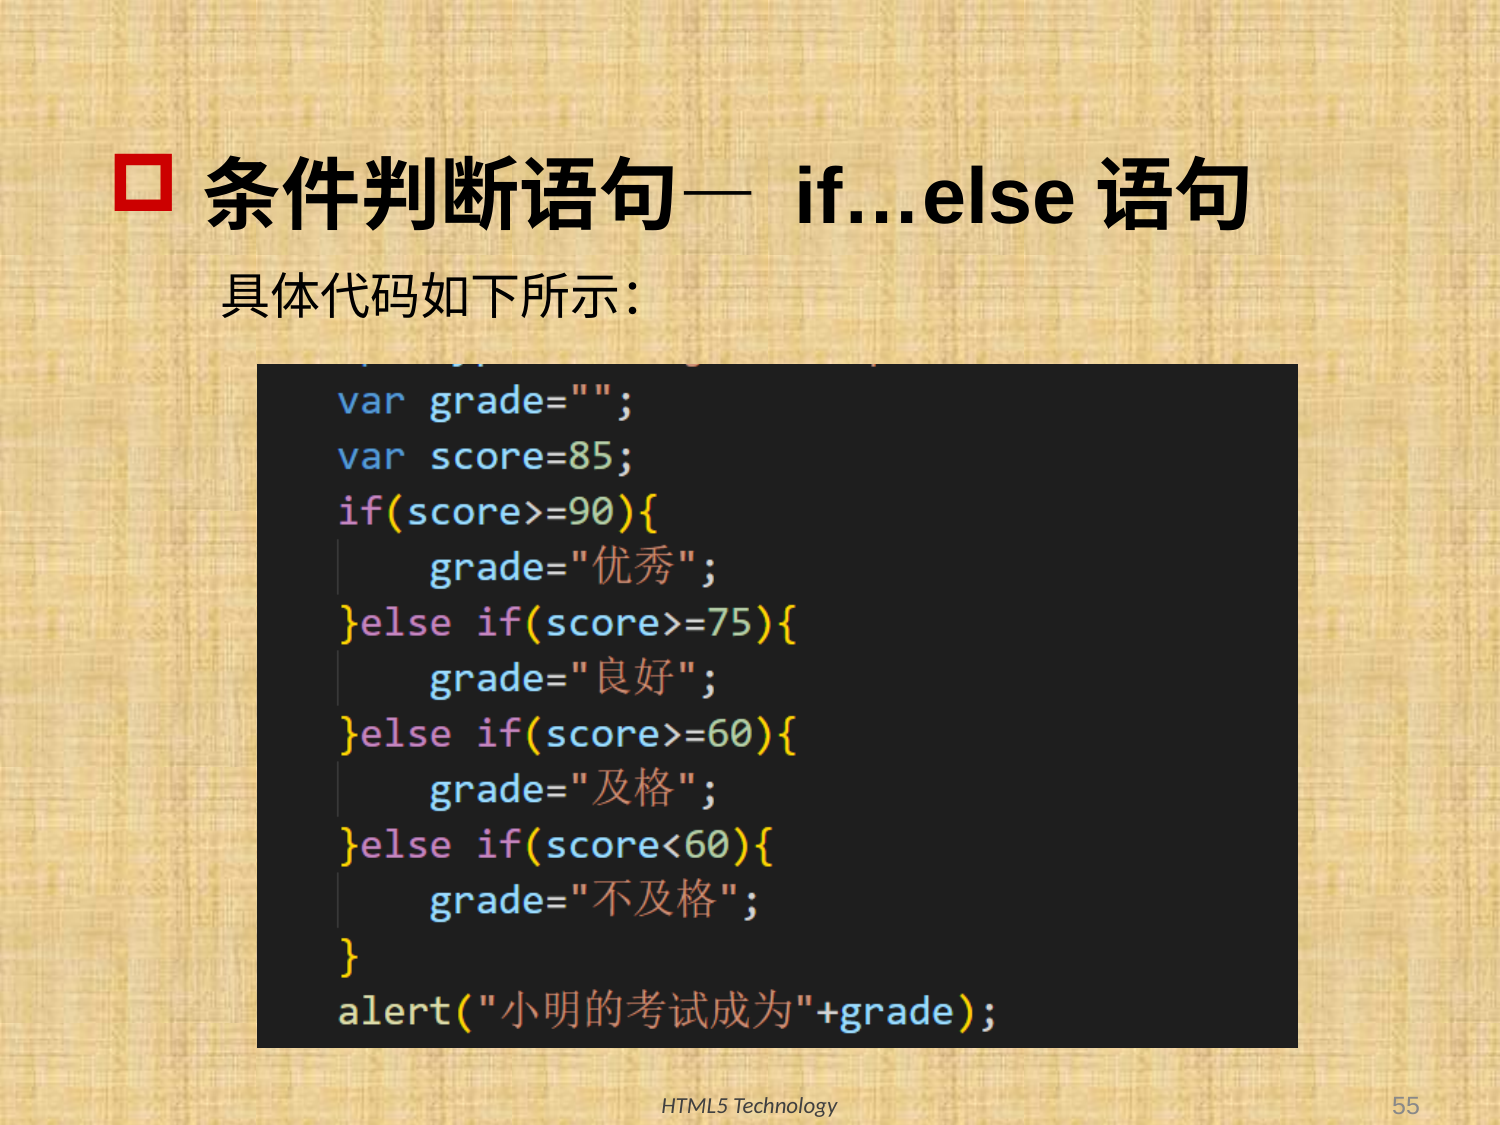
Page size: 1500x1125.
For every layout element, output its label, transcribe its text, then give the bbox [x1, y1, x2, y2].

footer HTML5 Technology [482, 1083, 1017, 1125]
text_box 具体代码如下所示： [205, 256, 686, 332]
slide_number 55 [1097, 1082, 1436, 1125]
picture [0, 0, 1500, 1125]
title 条件判断语句— if…else语句 [94, 137, 1407, 248]
